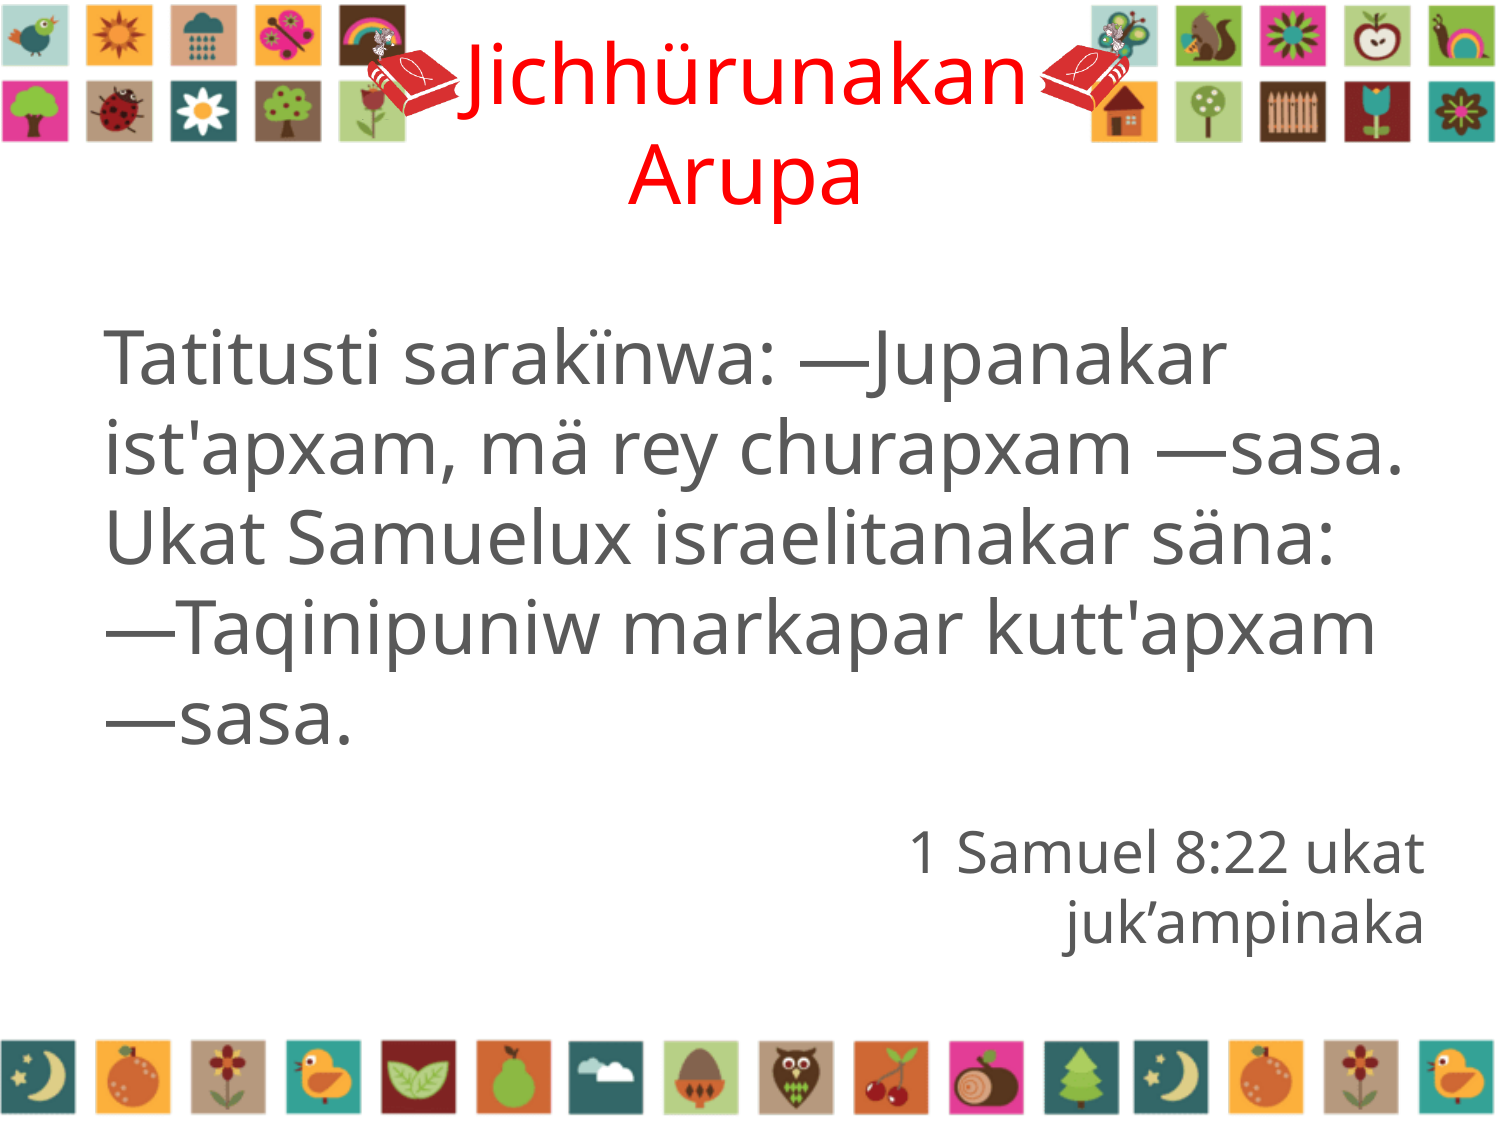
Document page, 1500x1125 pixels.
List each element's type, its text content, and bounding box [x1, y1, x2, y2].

text_box Tatitusti sarakïnwa: —Jupanakar ist'apxam, mä rey churapxam —sasa. Ukat Samuelux israelitanakar säna: —Taqinipuniw markapar kutt'apxam —sasa. [88, 302, 1436, 768]
picture [1008, 3, 1500, 150]
picture [0, 3, 492, 150]
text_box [0, 1028, 1500, 1118]
text_box 1 Samuel 8:22 ukat juk’ampinaka [808, 807, 1441, 963]
text_box Jichhürunakan Arupa [414, 13, 1080, 229]
